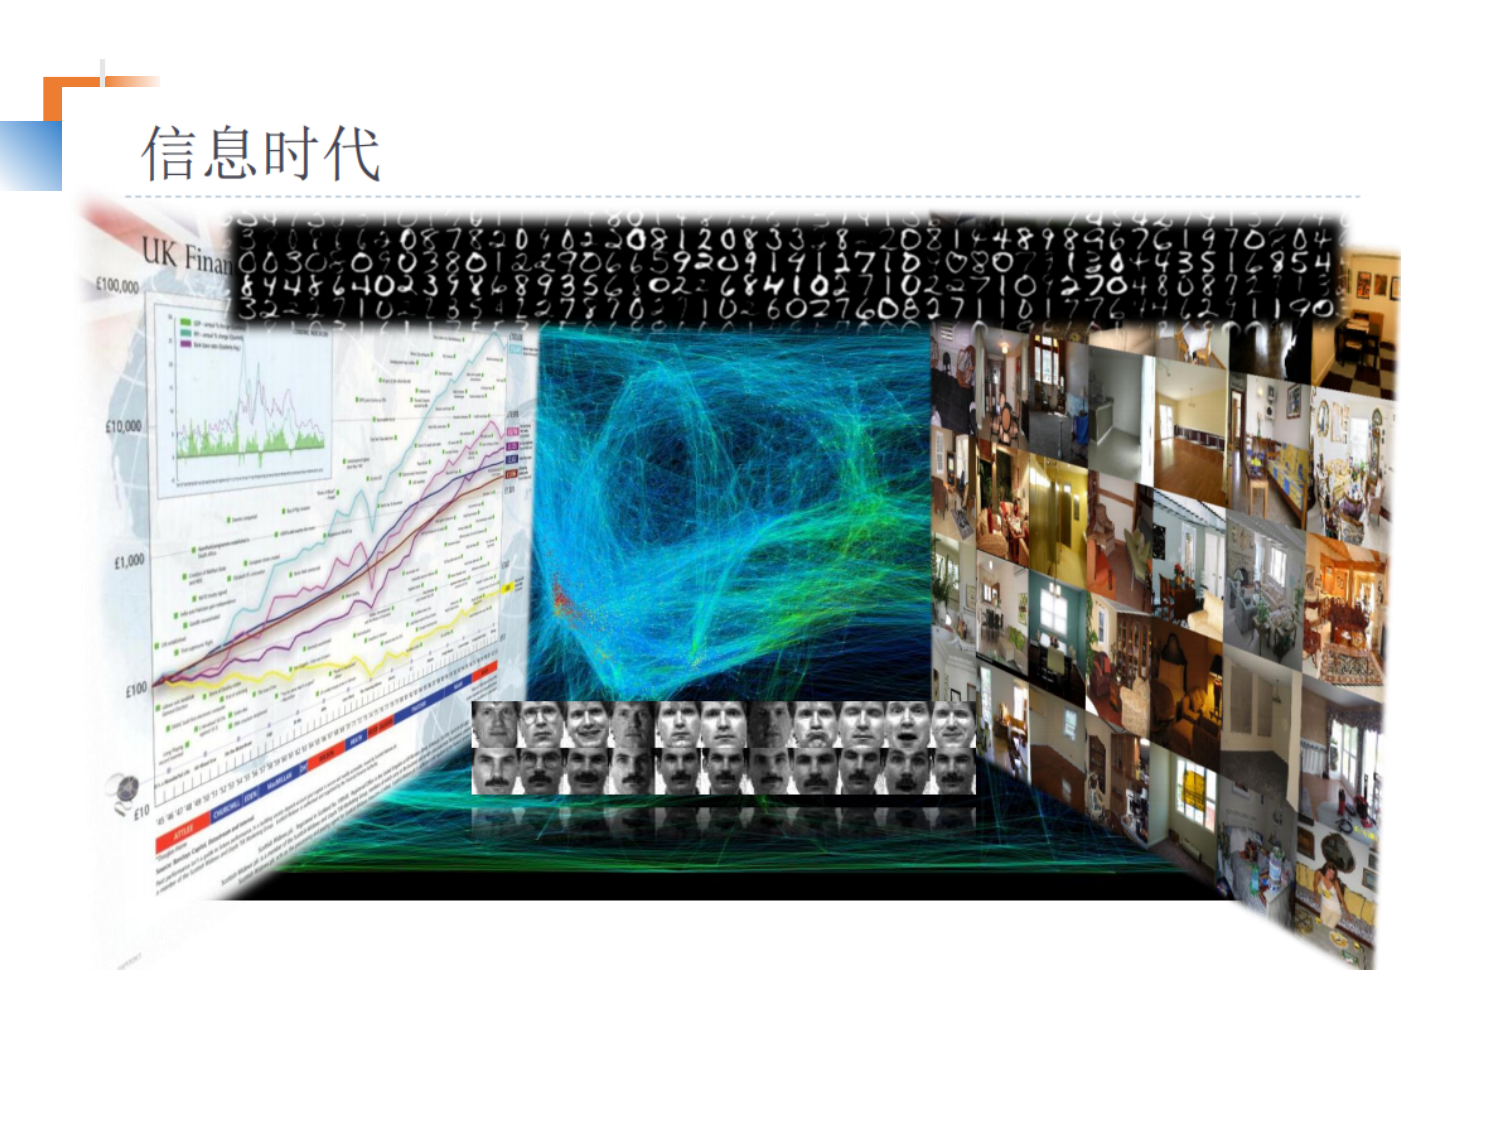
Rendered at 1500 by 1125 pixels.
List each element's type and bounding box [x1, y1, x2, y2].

picture [62, 87, 1401, 970]
